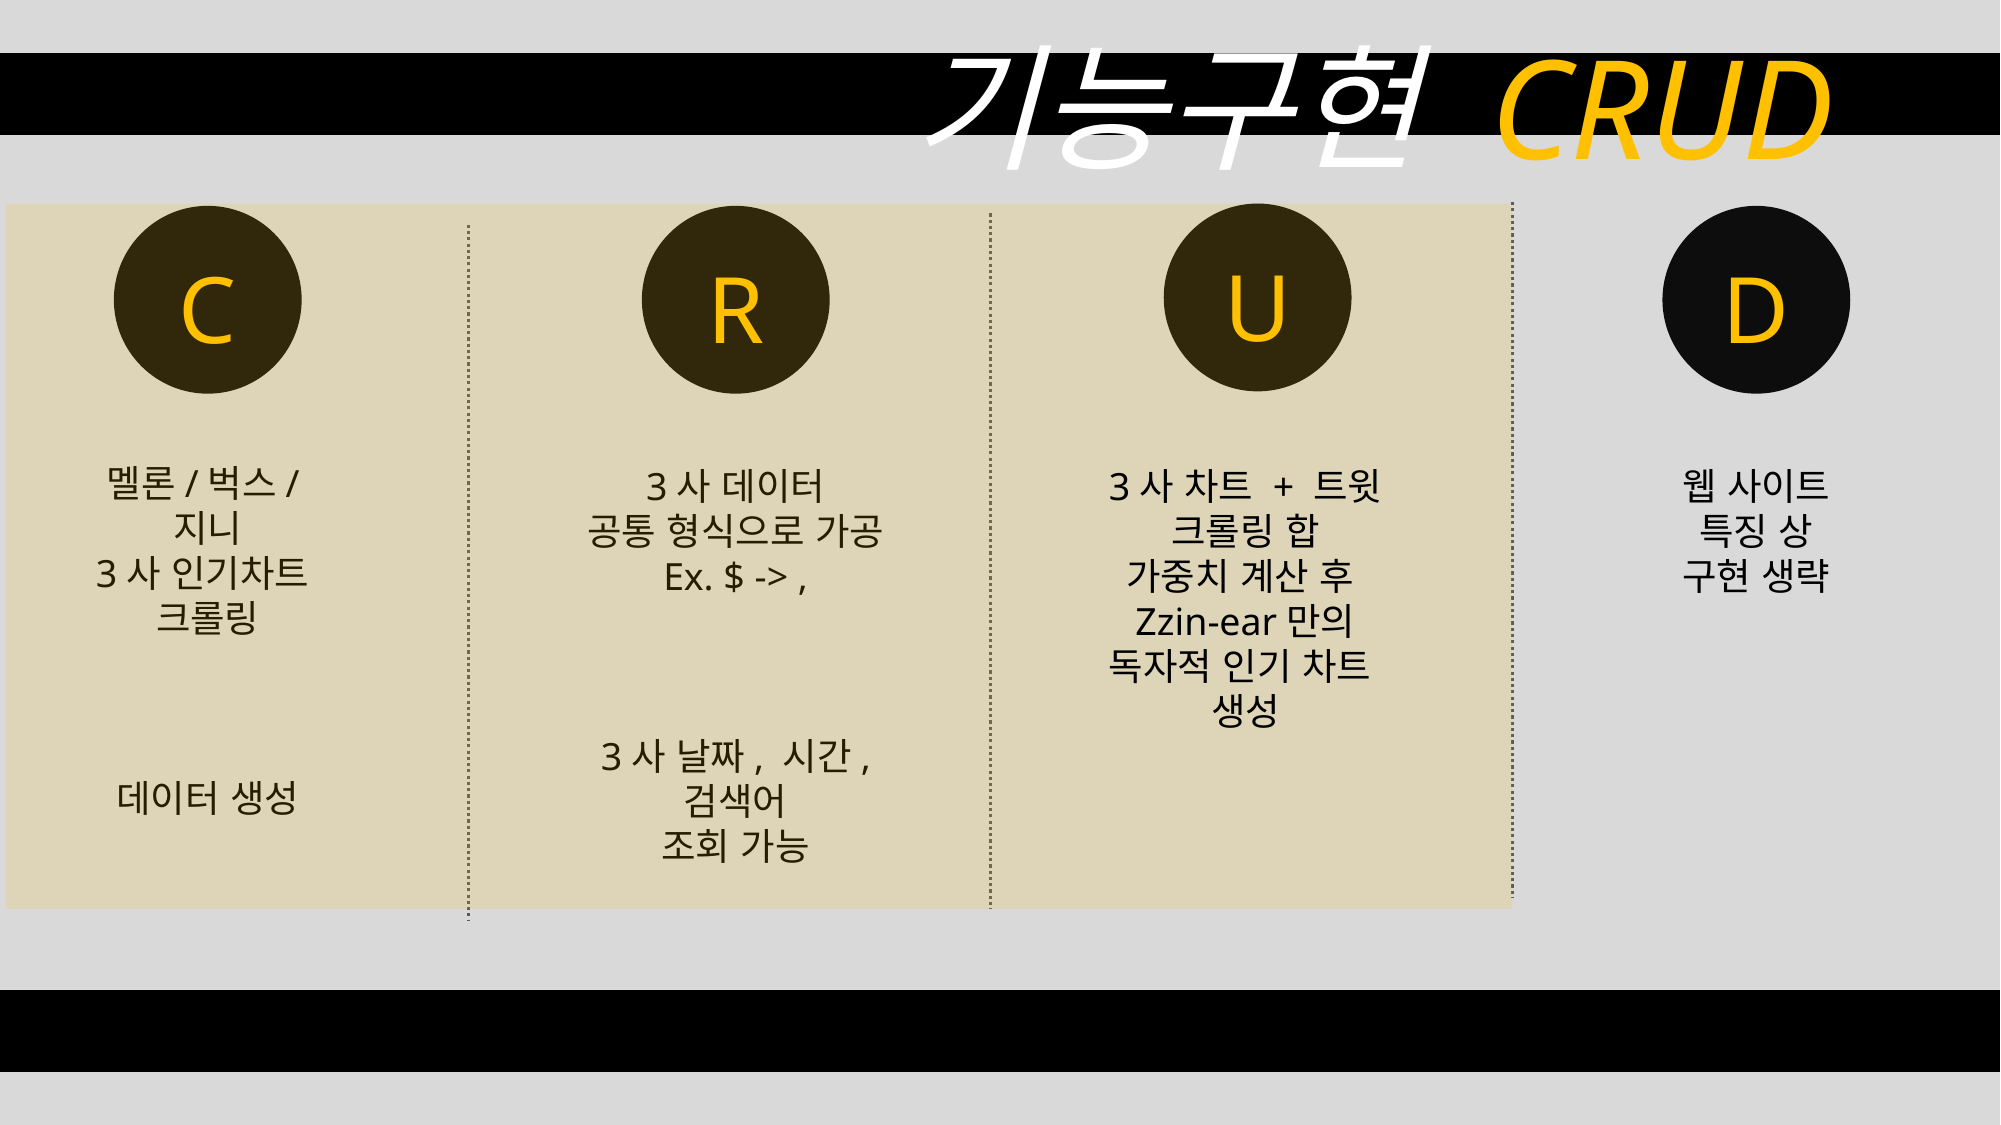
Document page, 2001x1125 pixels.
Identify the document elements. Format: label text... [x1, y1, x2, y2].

text_box 웹 사이트 특징 상 구현 생략 [1608, 455, 1905, 606]
text_box 3사 차트 + 트윗 크롤링 합 가중치 계산 후 Zzin-ear만의 독자적 인기 차트 생성 [1053, 455, 1438, 741]
text_box [5, 203, 1513, 910]
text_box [1662, 205, 1851, 394]
text_box [0, 52, 795, 136]
text_box [1988, 52, 2000, 136]
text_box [641, 205, 830, 394]
text_box [0, 989, 2000, 1073]
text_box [113, 205, 302, 394]
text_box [1163, 203, 1352, 392]
text_box 기능구현 CRUD [795, 14, 1988, 195]
